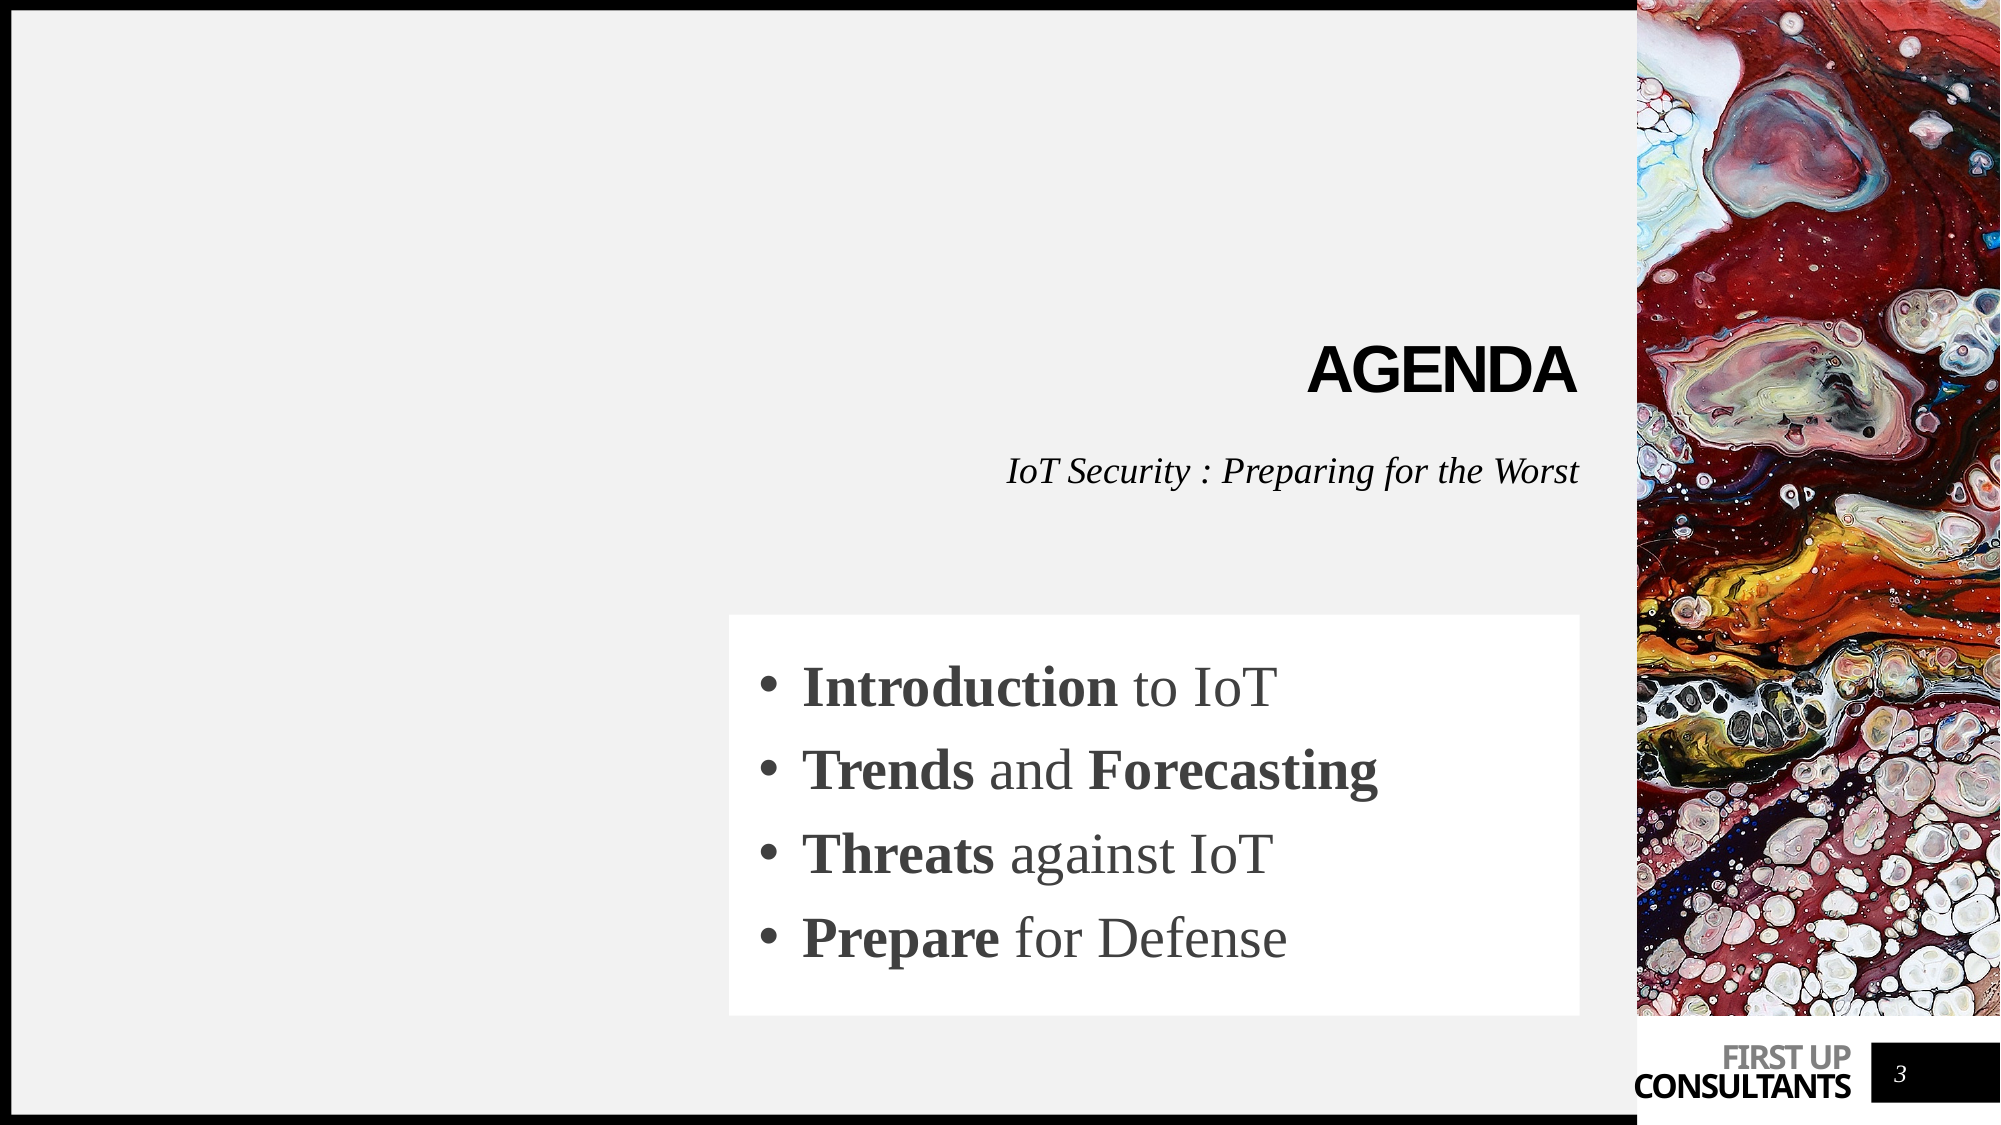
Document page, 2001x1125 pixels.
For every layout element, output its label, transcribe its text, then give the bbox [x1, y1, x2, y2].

title Agenda [729, 335, 1580, 407]
list Introduction to IoT Trends and Forecasting Threats against IoT Prepare for Defense [729, 614, 1580, 1016]
picture [1637, 0, 2000, 1016]
slide_number 3 [1877, 1050, 1924, 1096]
list IoT Security : Preparing for the Worst [841, 450, 1580, 571]
